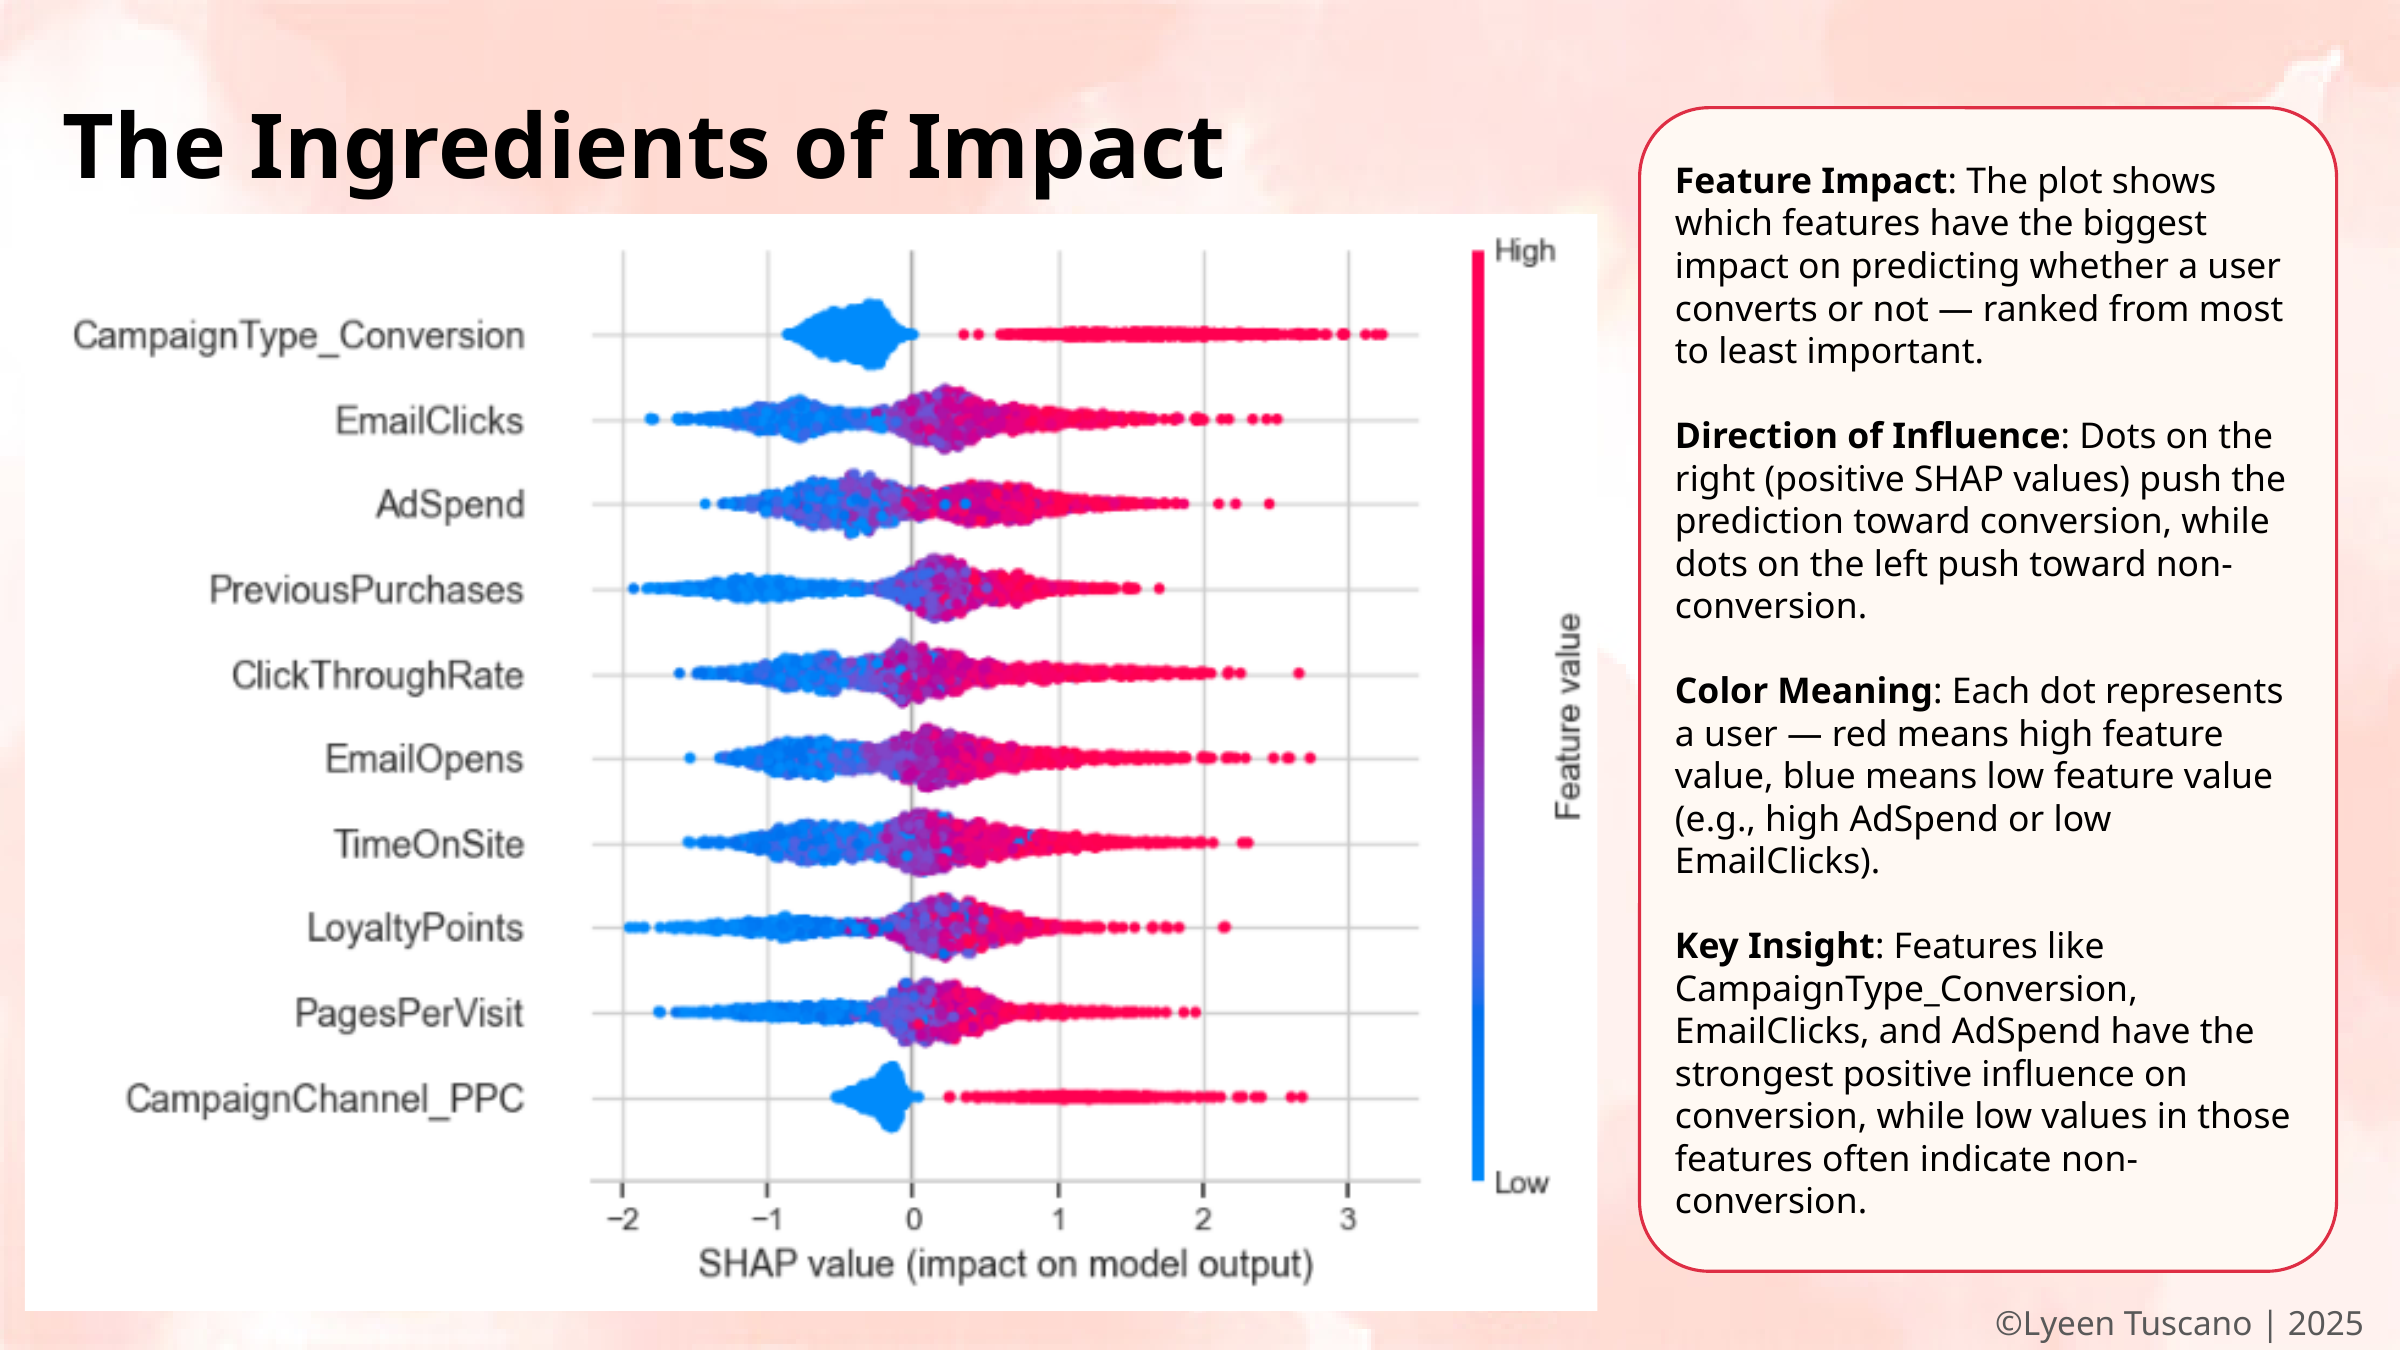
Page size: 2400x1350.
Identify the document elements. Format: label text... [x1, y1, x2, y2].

picture [0, 0, 2400, 1350]
text_box The Ingredients of Impact [47, 48, 1514, 212]
text_box Feature Impact: The plot shows which features have the biggest impact on predicting whether a user converts or not — ranked from most to least important. Direction of Influence: Dots on the right (positive SHAP values) push the prediction toward conversion, while dots on the left push toward non-conversion. Color Meaning: Each dot represents a user — red means high feature value, blue means low feature value (e.g., high AdSpend or low EmailClicks). Key Insight: Features like CampaignType_Conversion, EmailClicks, and AdSpend have the strongest positive influence on conversion, while low values in those features often indicate non-conversion. [1639, 107, 2337, 1272]
